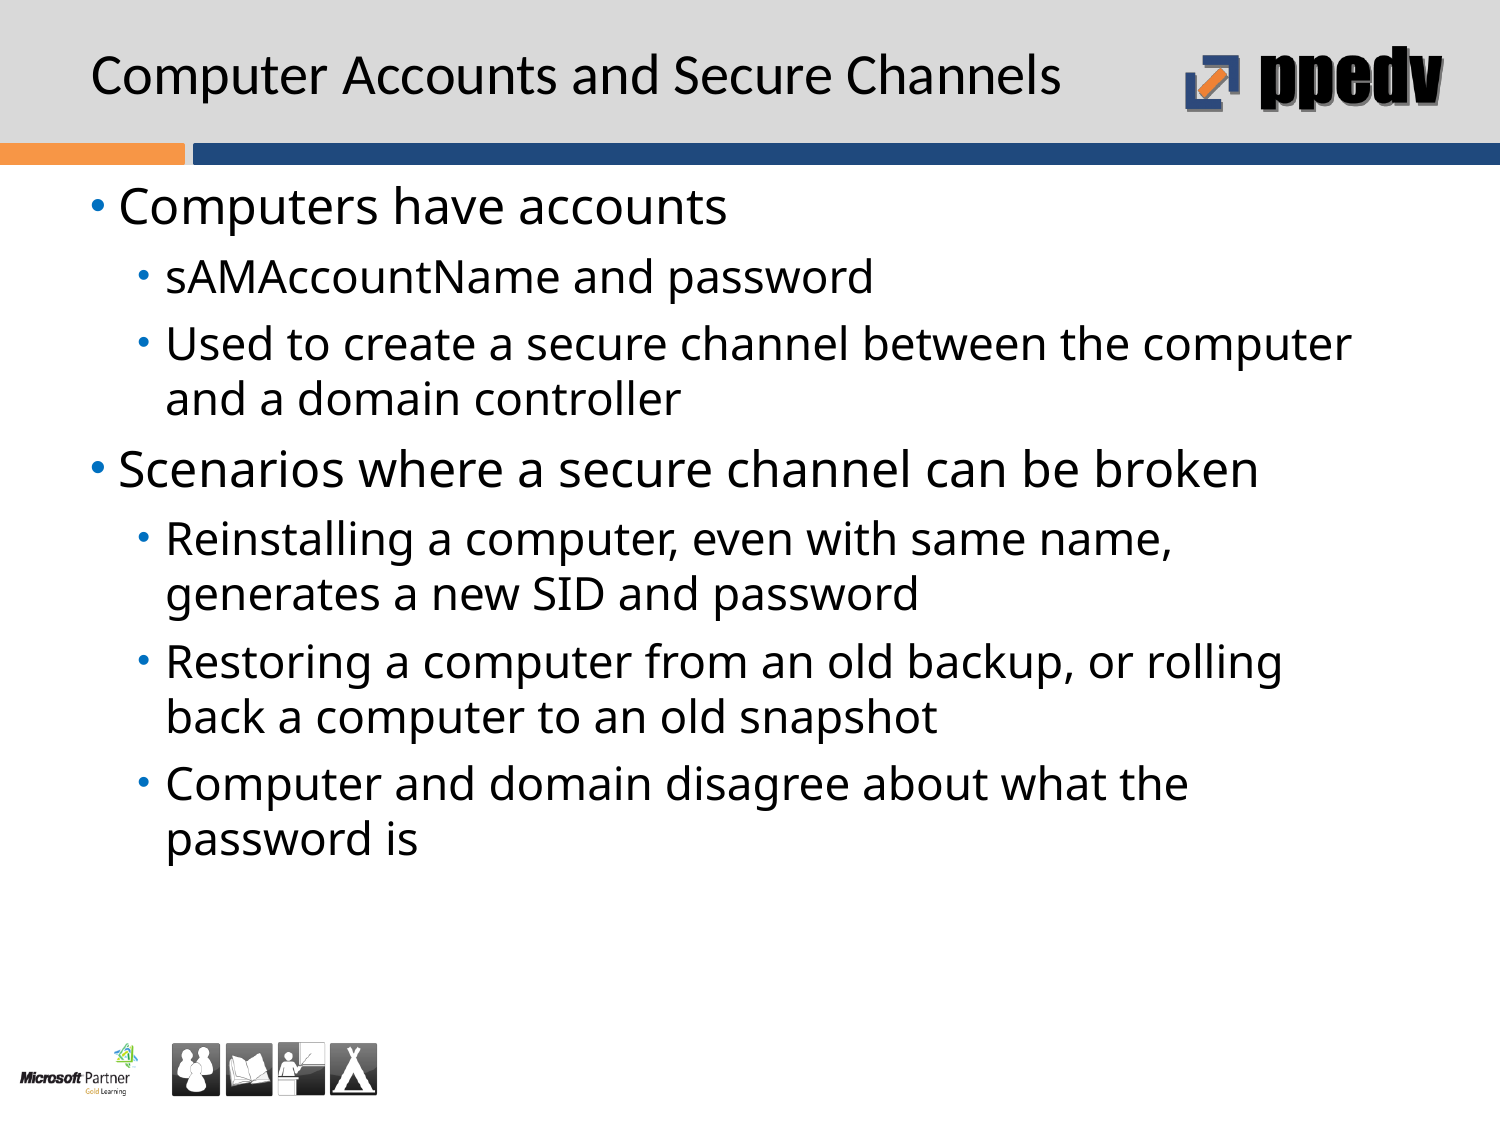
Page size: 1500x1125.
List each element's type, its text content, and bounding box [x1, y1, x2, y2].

title Computer Accounts and Secure Channels [76, 5, 1140, 138]
picture [1175, 40, 1465, 123]
text_box Computers have accounts sAMAccountName and password Used to create a secure channel between the computer and a domain controller Scenarios where a secure channel can be broken Reinstalling a computer, even with same name, generates a new SID and password Restoring a computer from an old backup, or rolling back a computer to an old snapshot Computer and domain disagree about what the password is [75, 167, 1408, 1012]
picture [5, 1023, 396, 1118]
